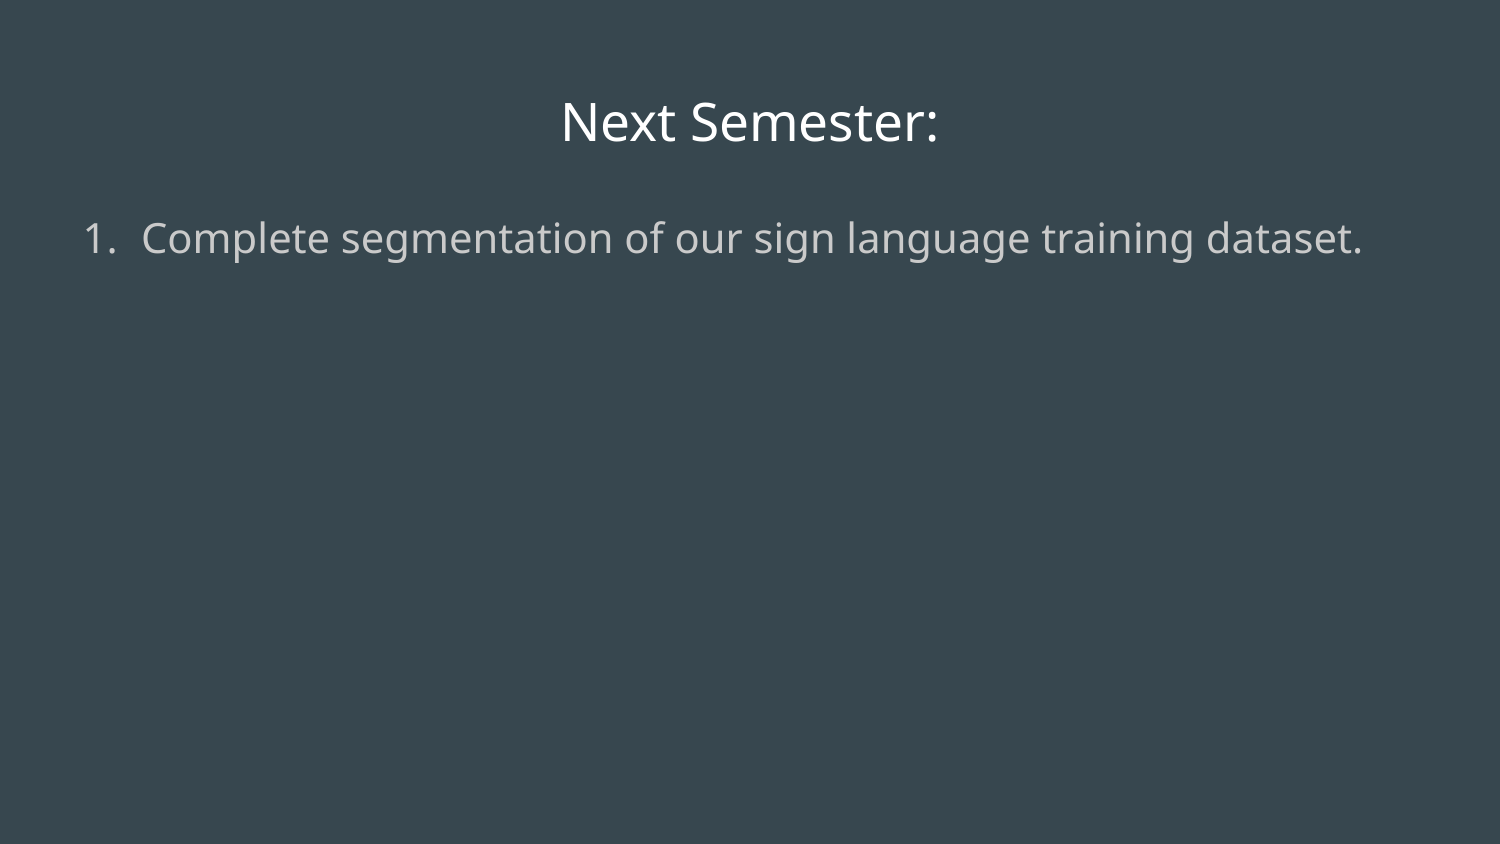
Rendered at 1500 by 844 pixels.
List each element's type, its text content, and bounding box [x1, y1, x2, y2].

title Next Semester: [51, 72, 1449, 167]
list Complete segmentation of our sign language training dataset. [51, 189, 1449, 750]
